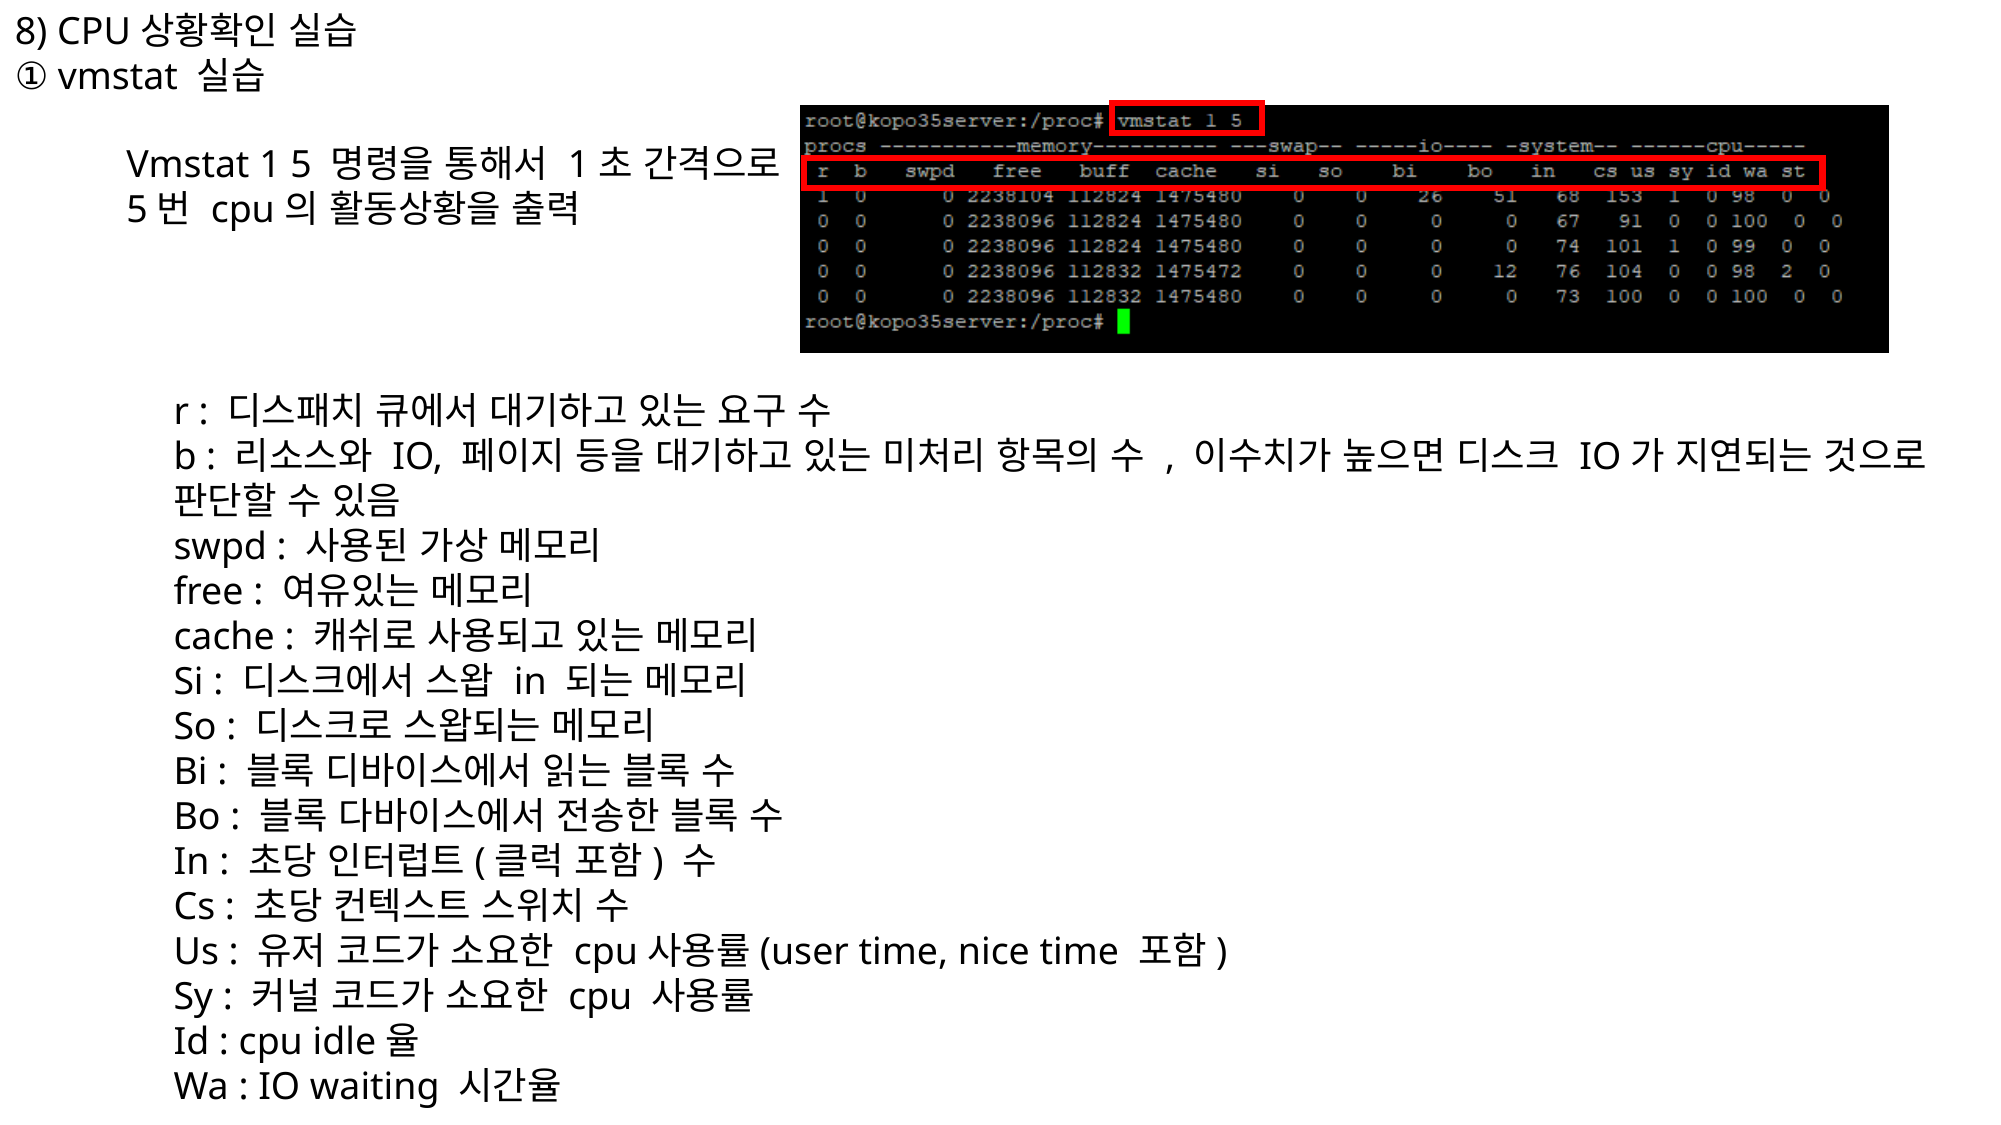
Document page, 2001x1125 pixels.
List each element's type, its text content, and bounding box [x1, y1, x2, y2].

picture [800, 105, 1889, 353]
text_box r : 디스패치 큐에서 대기하고 있는 요구 수 b : 리소스와 IO, 페이지 등을 대기하고 있는 미처리 항목의 수 , 이수치가 높으면 디스크 IO가 지연되는 것으로 판단할 수 있음 swpd : 사용된 가상 메모리 free : 여유있는 메모리 cache : 캐쉬로 사용되고 있는 메모리 Si : 디스크에서 스왑 in 되는 메모리 So : 디스크로 스왑되는 메모리 Bi : 블록 디바이스에서 읽는 블록 수 Bo : 블록 다바이스에서 전송한 블록 수 In : 초당 인터럽트(클럭 포함) 수 Cs : 초당 컨텍스트 스위치 수 Us : 유저 코드가 소요한 cpu사용률(user time, nice time 포함) Sy : 커널 코드가 소요한 cpu 사용률 Id : cpu idle율 Wa : IO waiting 시간율 [158, 379, 1953, 1125]
text_box 8) CPU상황확인 실습 ① vmstat 실습 [0, 0, 1000, 105]
text_box Vmstat 1 5 명령을 통해서 1초 간격으로 5번 cpu의 활동상황을 출력 [111, 132, 797, 283]
